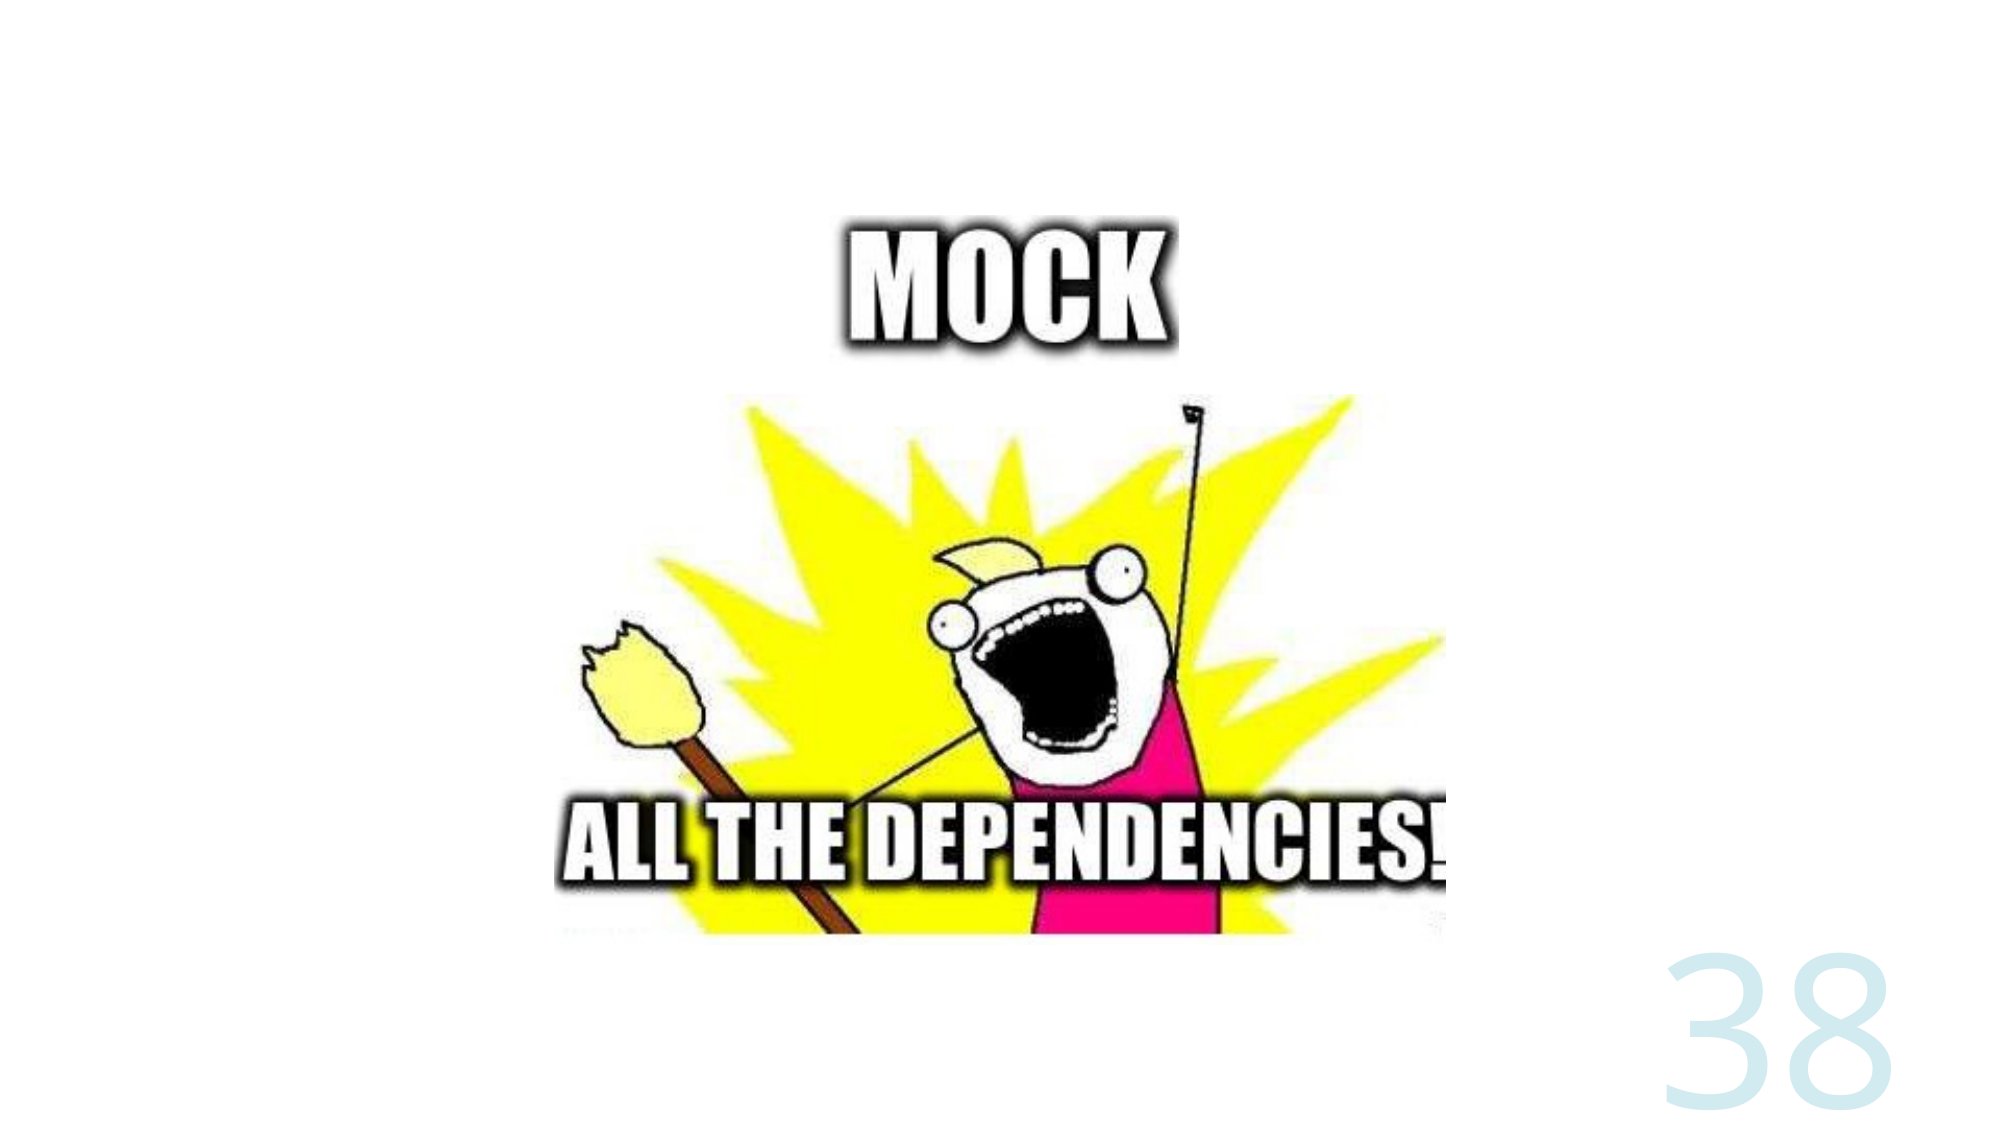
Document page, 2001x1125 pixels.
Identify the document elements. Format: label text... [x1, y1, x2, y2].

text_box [553, 215, 1447, 946]
slide_number 38 [1437, 963, 1918, 1125]
